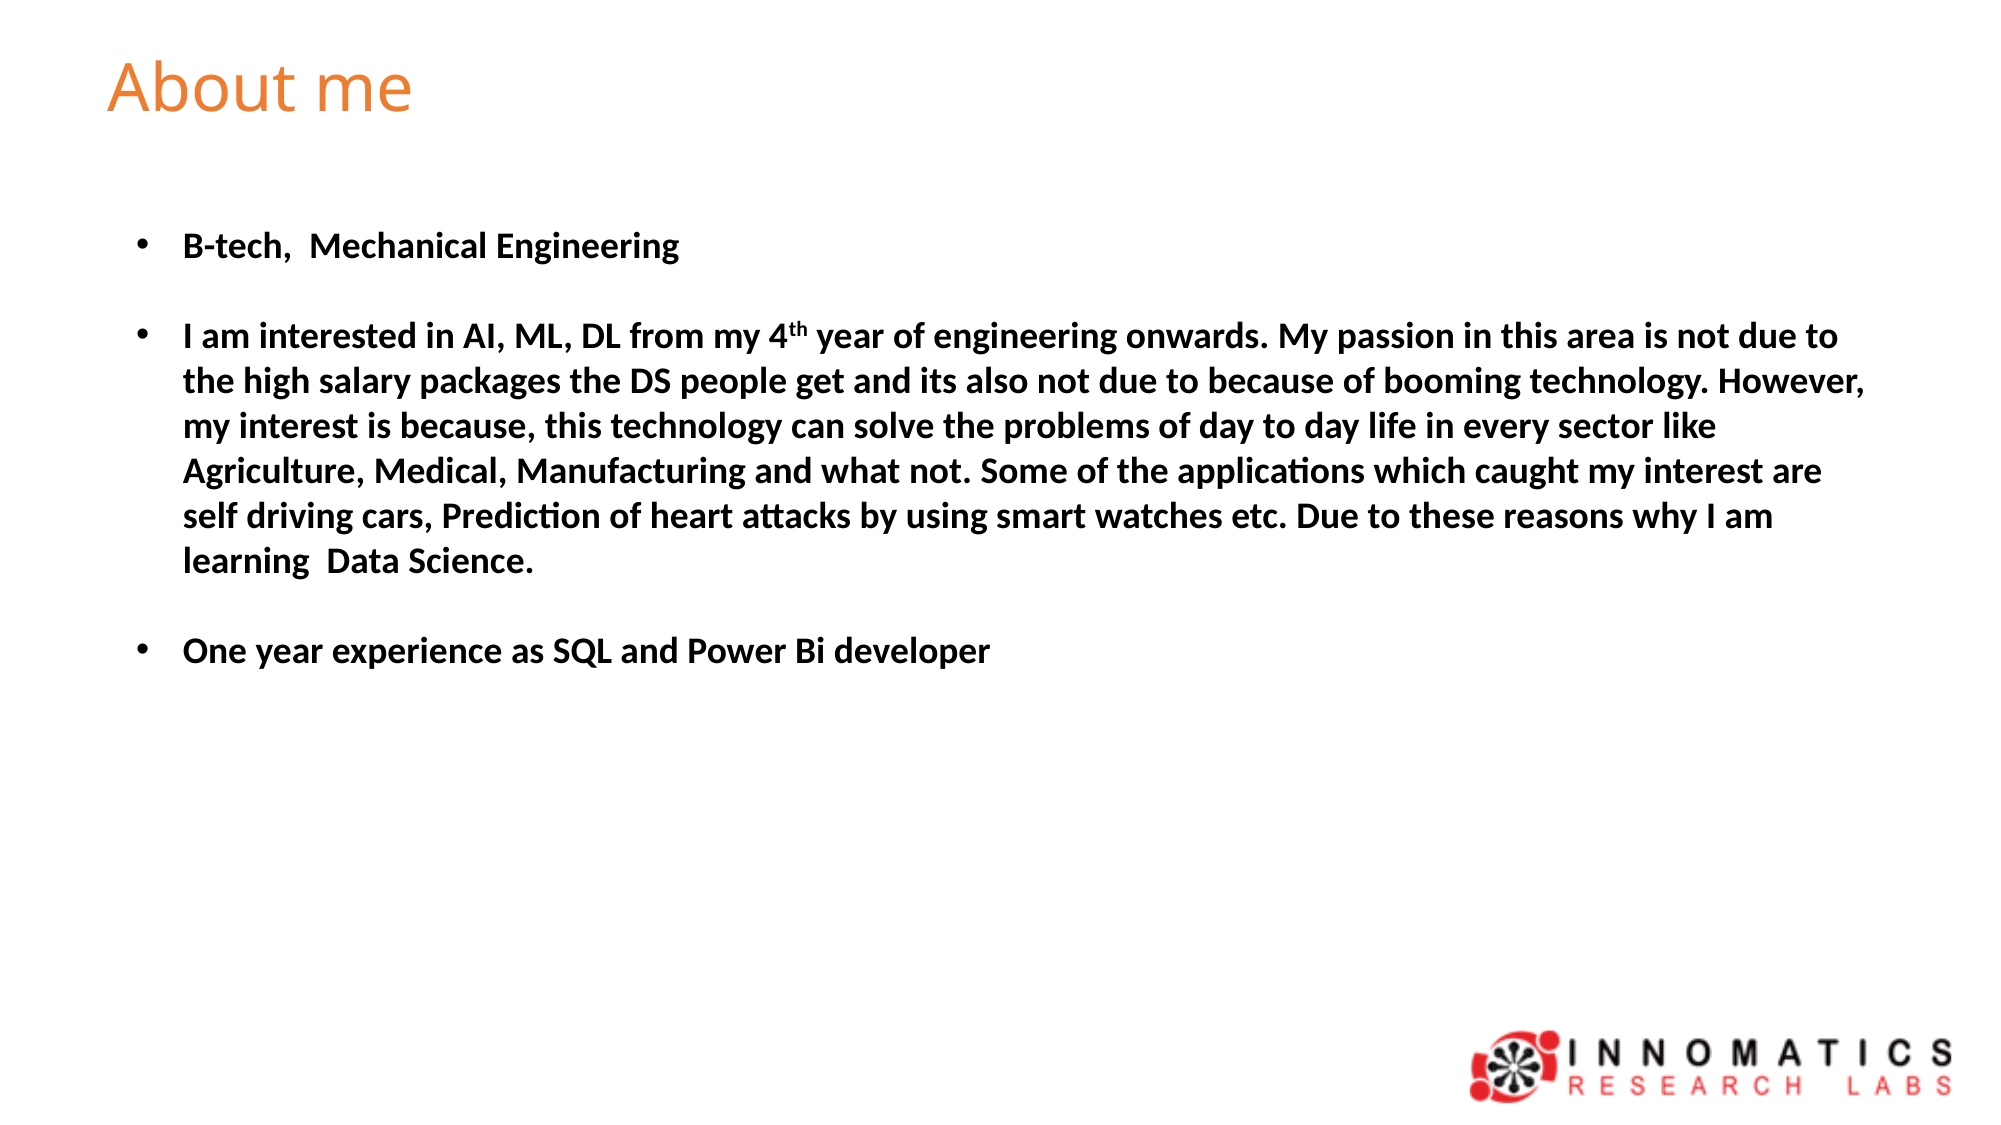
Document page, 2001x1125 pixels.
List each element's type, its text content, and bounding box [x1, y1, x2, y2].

text_box About me [92, 52, 1094, 132]
picture [1445, 1014, 1975, 1125]
text_box B-tech, Mechanical Engineering I am interested in AI, ML, DL from my 4th year of engineering onwards. My passion in this area is not due to the high salary packages the DS people get and its also not due to because of booming technology. However, my interest is because, this technology can solve the problems of day to day life in every sector like Agriculture, Medical, Manufacturing and what not. Some of the applications which caught my interest are self driving cars, Prediction of heart attacks by using smart watches etc. Due to these reasons why I am learning Data Science. One year experience as SQL and Power Bi developer [120, 213, 1886, 679]
